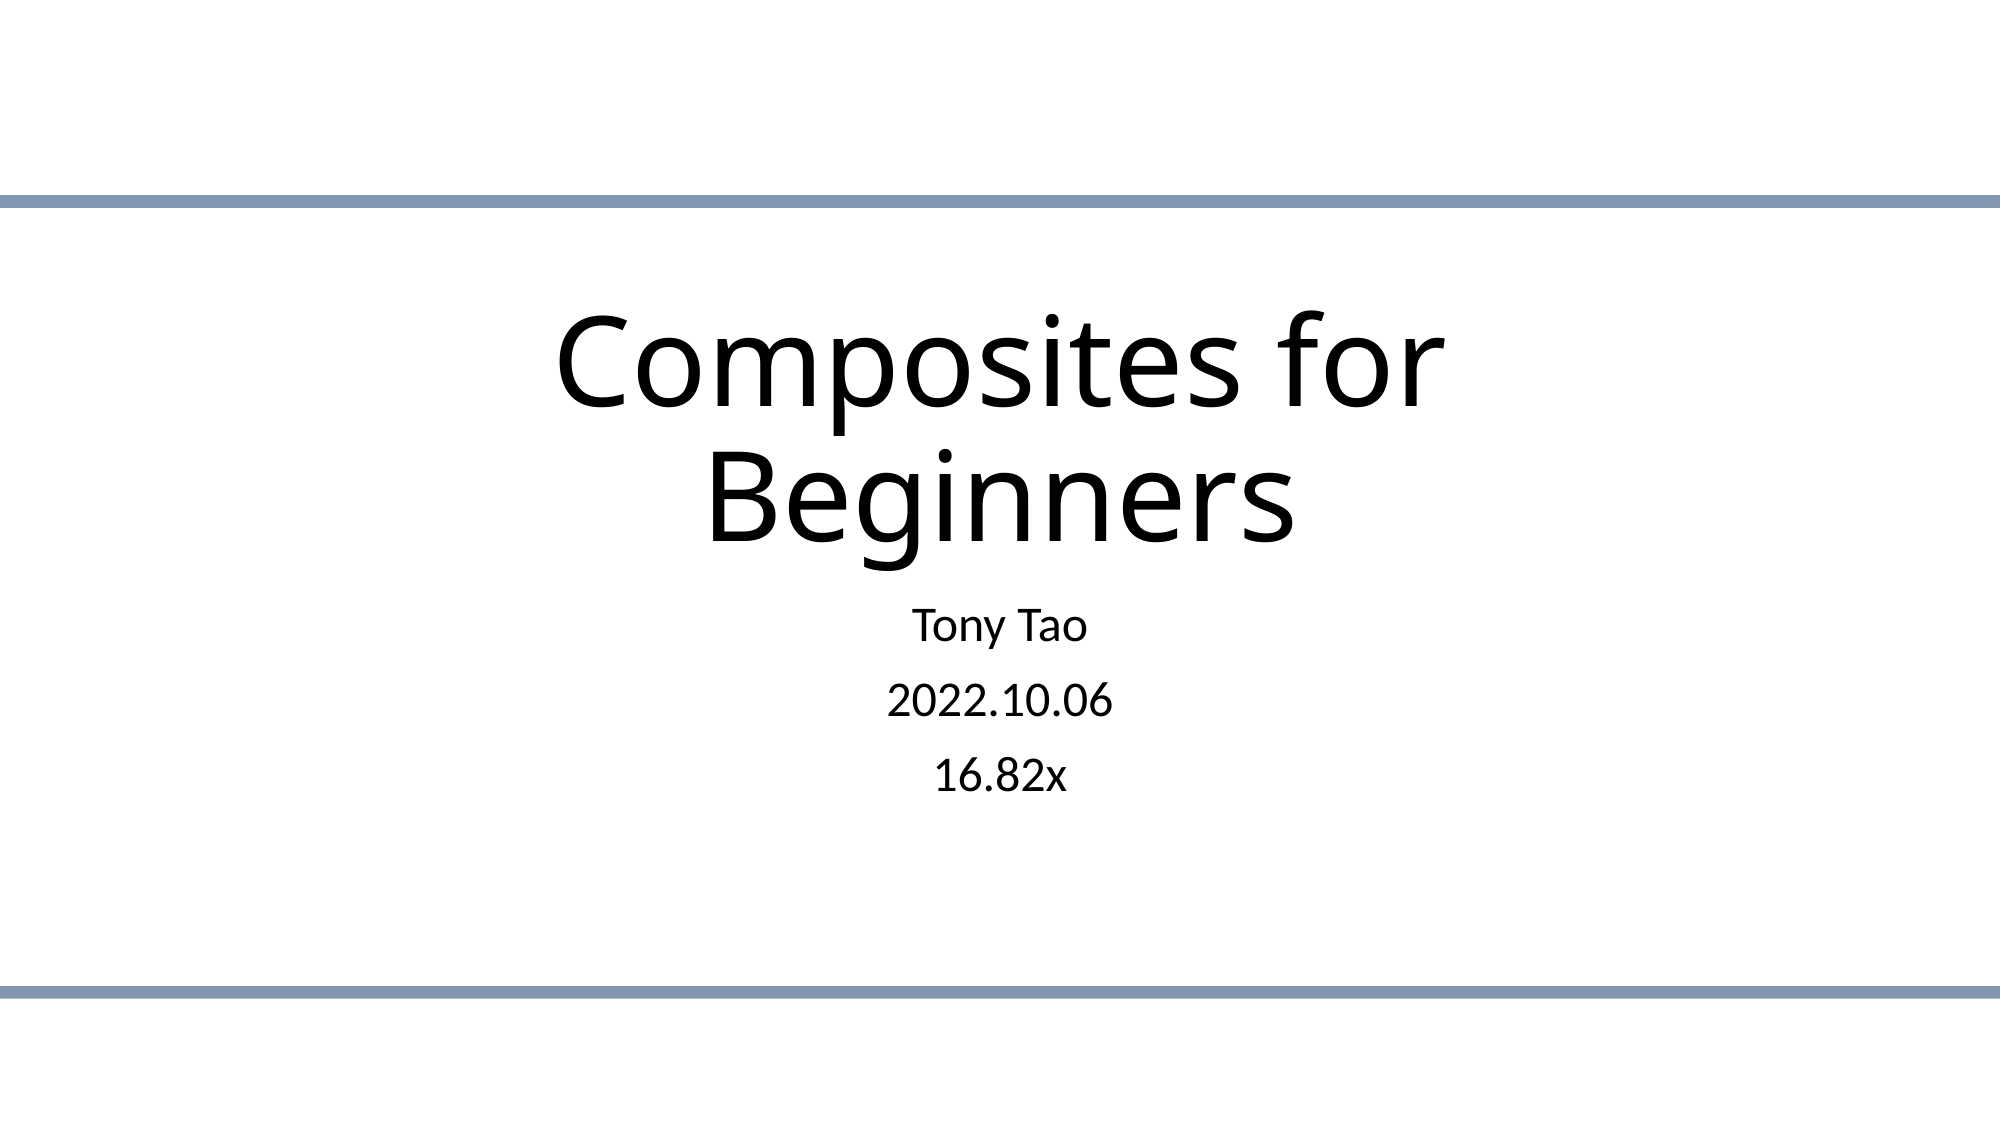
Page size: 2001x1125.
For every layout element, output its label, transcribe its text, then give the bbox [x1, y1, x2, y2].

subtitle Tony Tao 2022.10.06 16.82x [249, 590, 1750, 863]
title Composites for Beginners [249, 184, 1750, 576]
